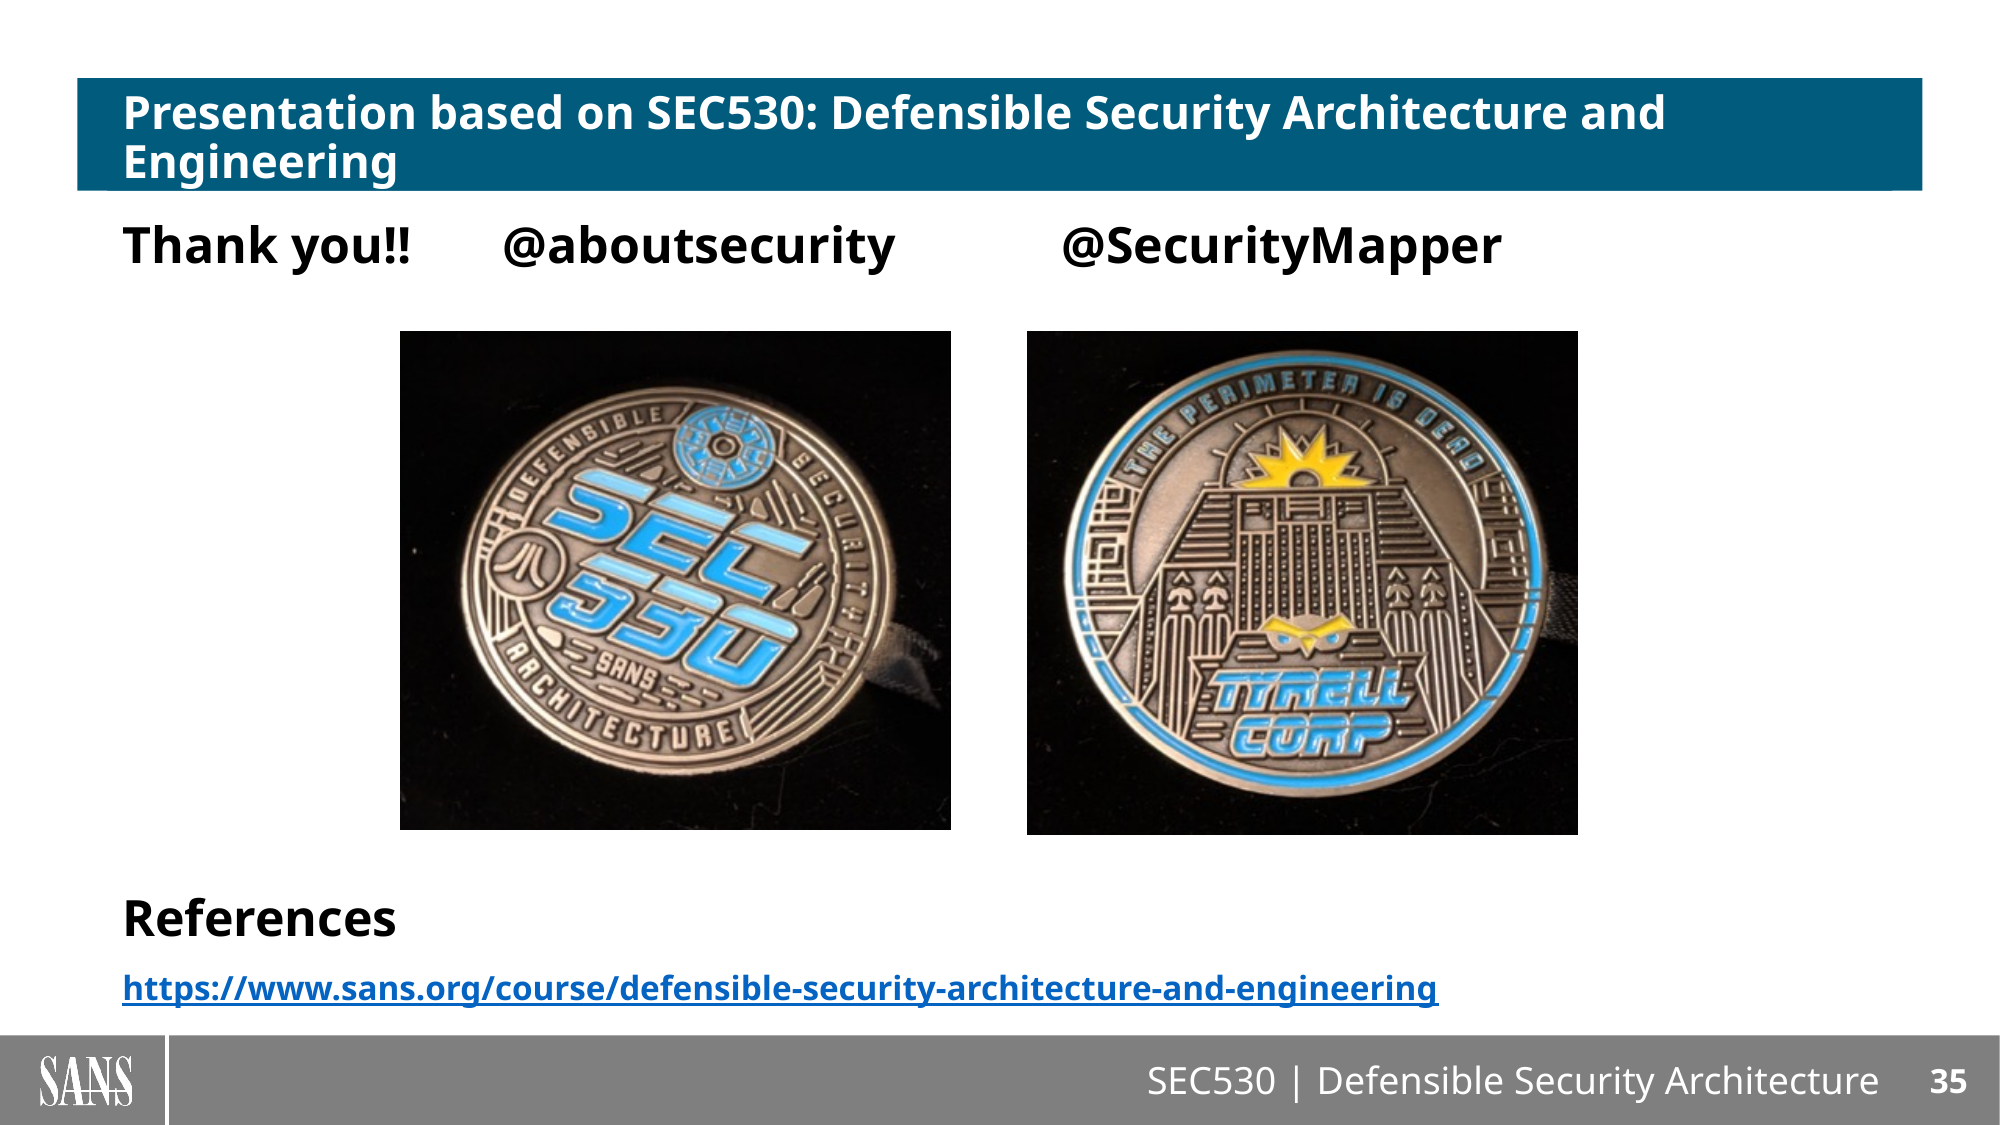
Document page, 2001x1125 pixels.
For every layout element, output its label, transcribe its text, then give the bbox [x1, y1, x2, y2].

subtitle Thank you!! @aboutsecurity @SecurityMapper References https://www.sans.org/course/defensible-security-architecture-and-engineering [107, 212, 1893, 310]
title Presentation based on SEC530: Defensible Security Architecture and Engineering [107, 78, 1893, 191]
picture [400, 331, 951, 830]
picture [1027, 331, 1578, 835]
